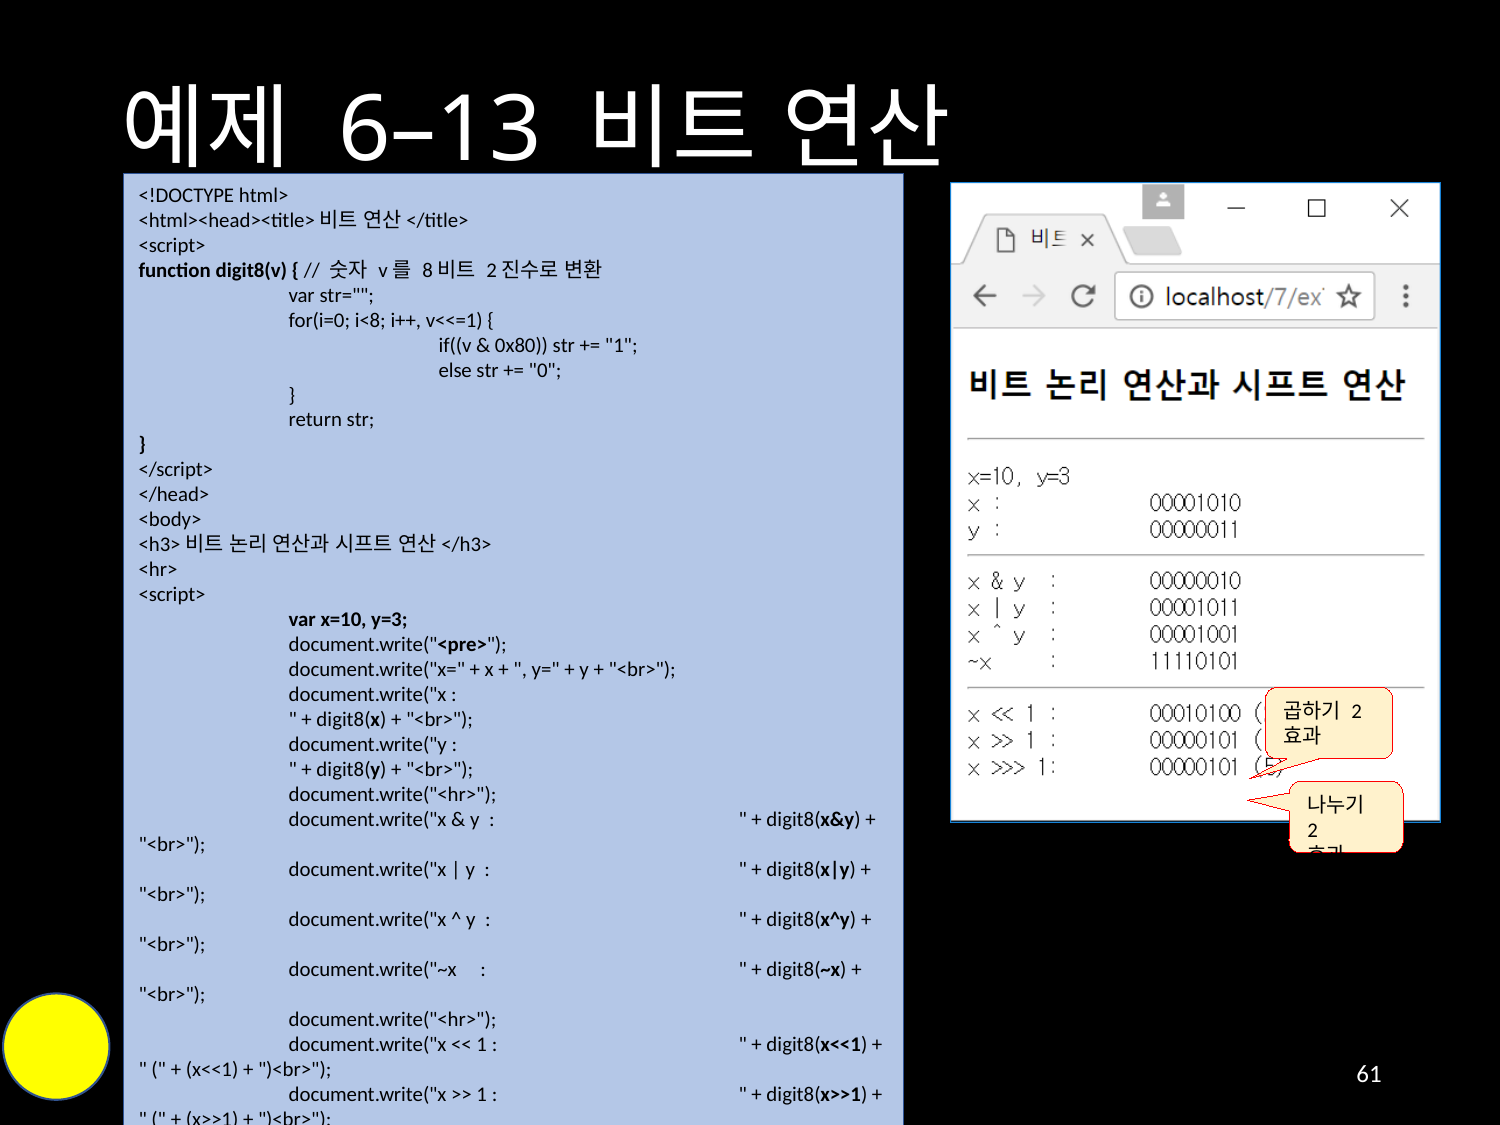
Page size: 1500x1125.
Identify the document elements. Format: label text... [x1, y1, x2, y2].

text_box [2, 992, 111, 1101]
title 예제 6–13 비트 연산 [106, 25, 1153, 238]
slide_number 61 [1059, 1042, 1397, 1103]
text_box 나누기 2 효과 [1288, 823, 1404, 853]
text_box <!DOCTYPE html> <html><head><title>비트 연산</title> <script> function digit8(v) { // 숫자 v를 8비트 2진수로 변환 var str=""; for(i=0; i<8; i++, v<<=1) { if((v & 0x80)) str += "1"; else str += "0"; } return str; } </script> </head> <body> <h3>비트 논리 연산과 시프트 연산</h3> <hr> <script> var x=10, y=3; document.write("<pre>"); document.write("x=" + x + ", y=" + y + "<br>"); document.write("x : " + digit8(x) + "<br>"); document.write("y : " + digit8(y) + "<br>"); document.write("<hr>"); document.write("x & y : " + digit8(x&y) + "<br>"); document.write("x | y : " + digit8(x|y) + "<br>"); document.write("x ^ y : " + digit8(x^y) + "<br>"); document.write("~x : " + digit8(~x) + "<br>"); document.write("<hr>"); document.write("x << 1 : " + digit8(x<<1) + " (" + (x<<1) + ")<br>"); document.write("x >> 1 : " + digit8(x>>1) + " (" + (x>>1) + ")<br>"); document.write("x >>> 1: " + digit8(x>>>1) + " (" + (x>>>1) + ")"); document.write("</pre>"); </script> </body> </html> [123, 173, 904, 1125]
picture [950, 182, 1441, 823]
